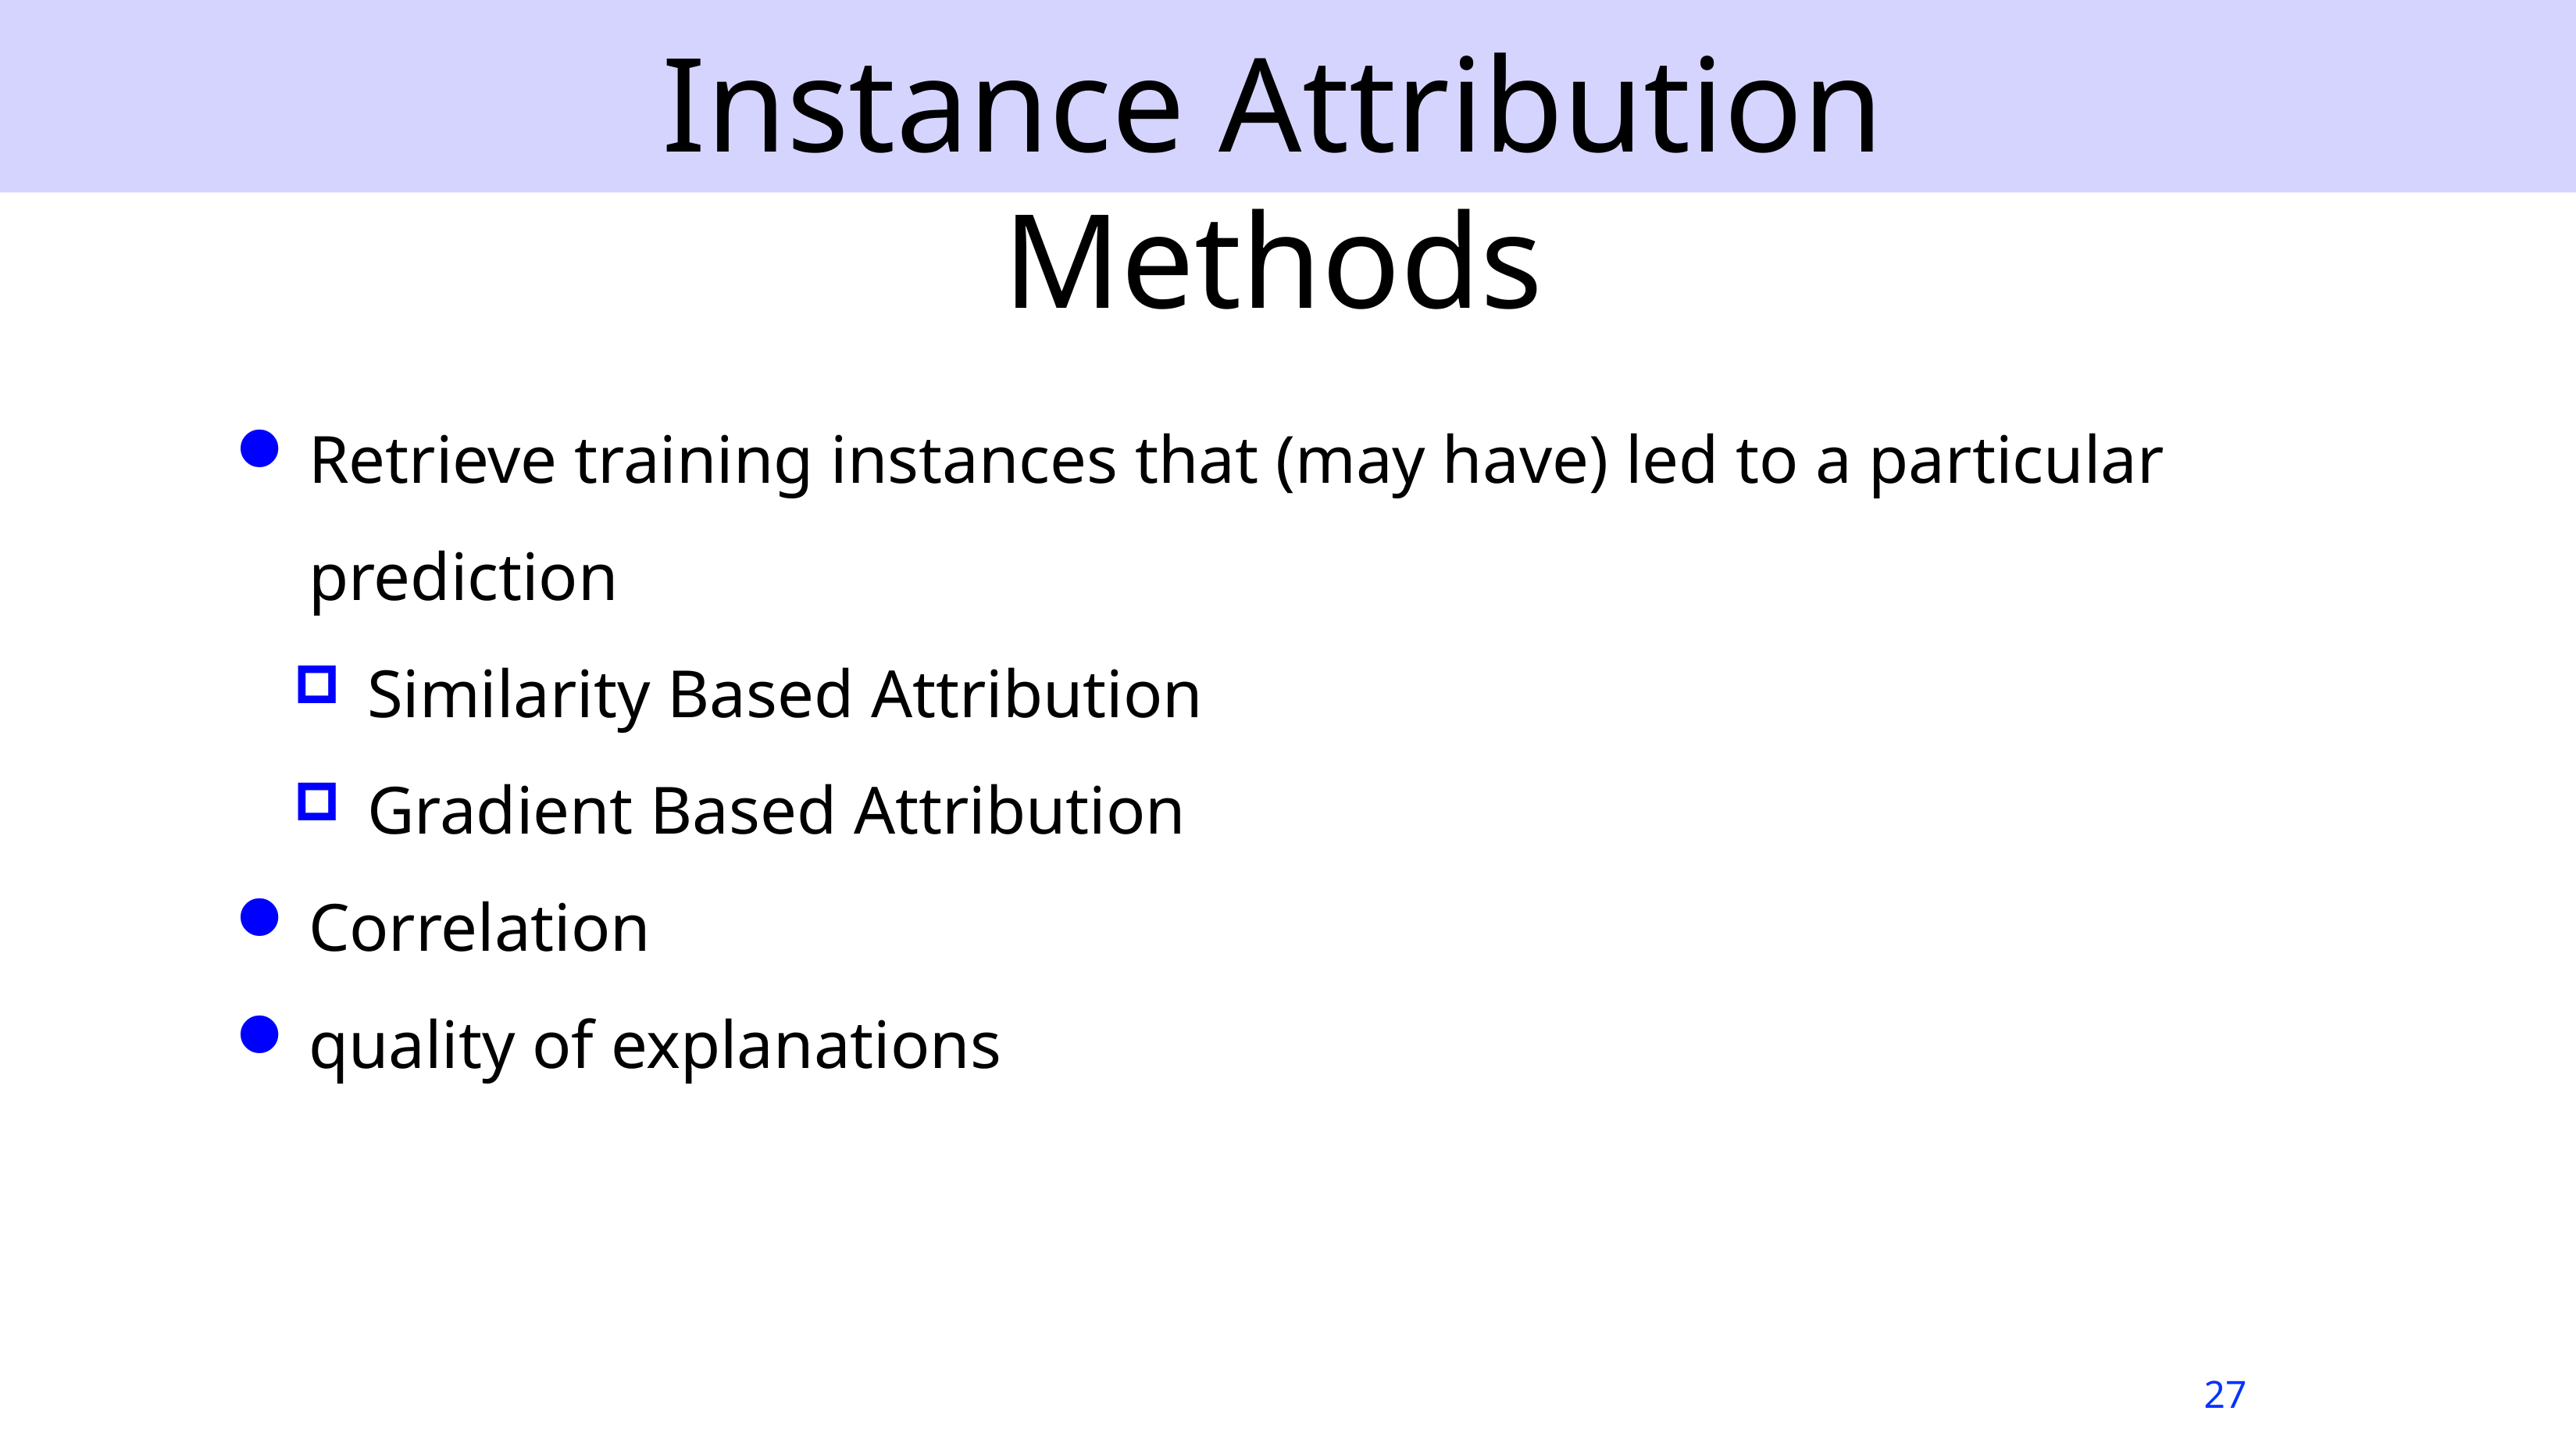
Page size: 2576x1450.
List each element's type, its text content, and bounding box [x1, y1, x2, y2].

title Instance Attribution Methods [444, 21, 2103, 180]
text_box Retrieve training instances that (may have) led to a particular prediction Similarity Based Attribution Gradient Based Attribution Correlation quality of explanations [223, 373, 2421, 1088]
text_box 27 [2199, 1377, 2275, 1422]
